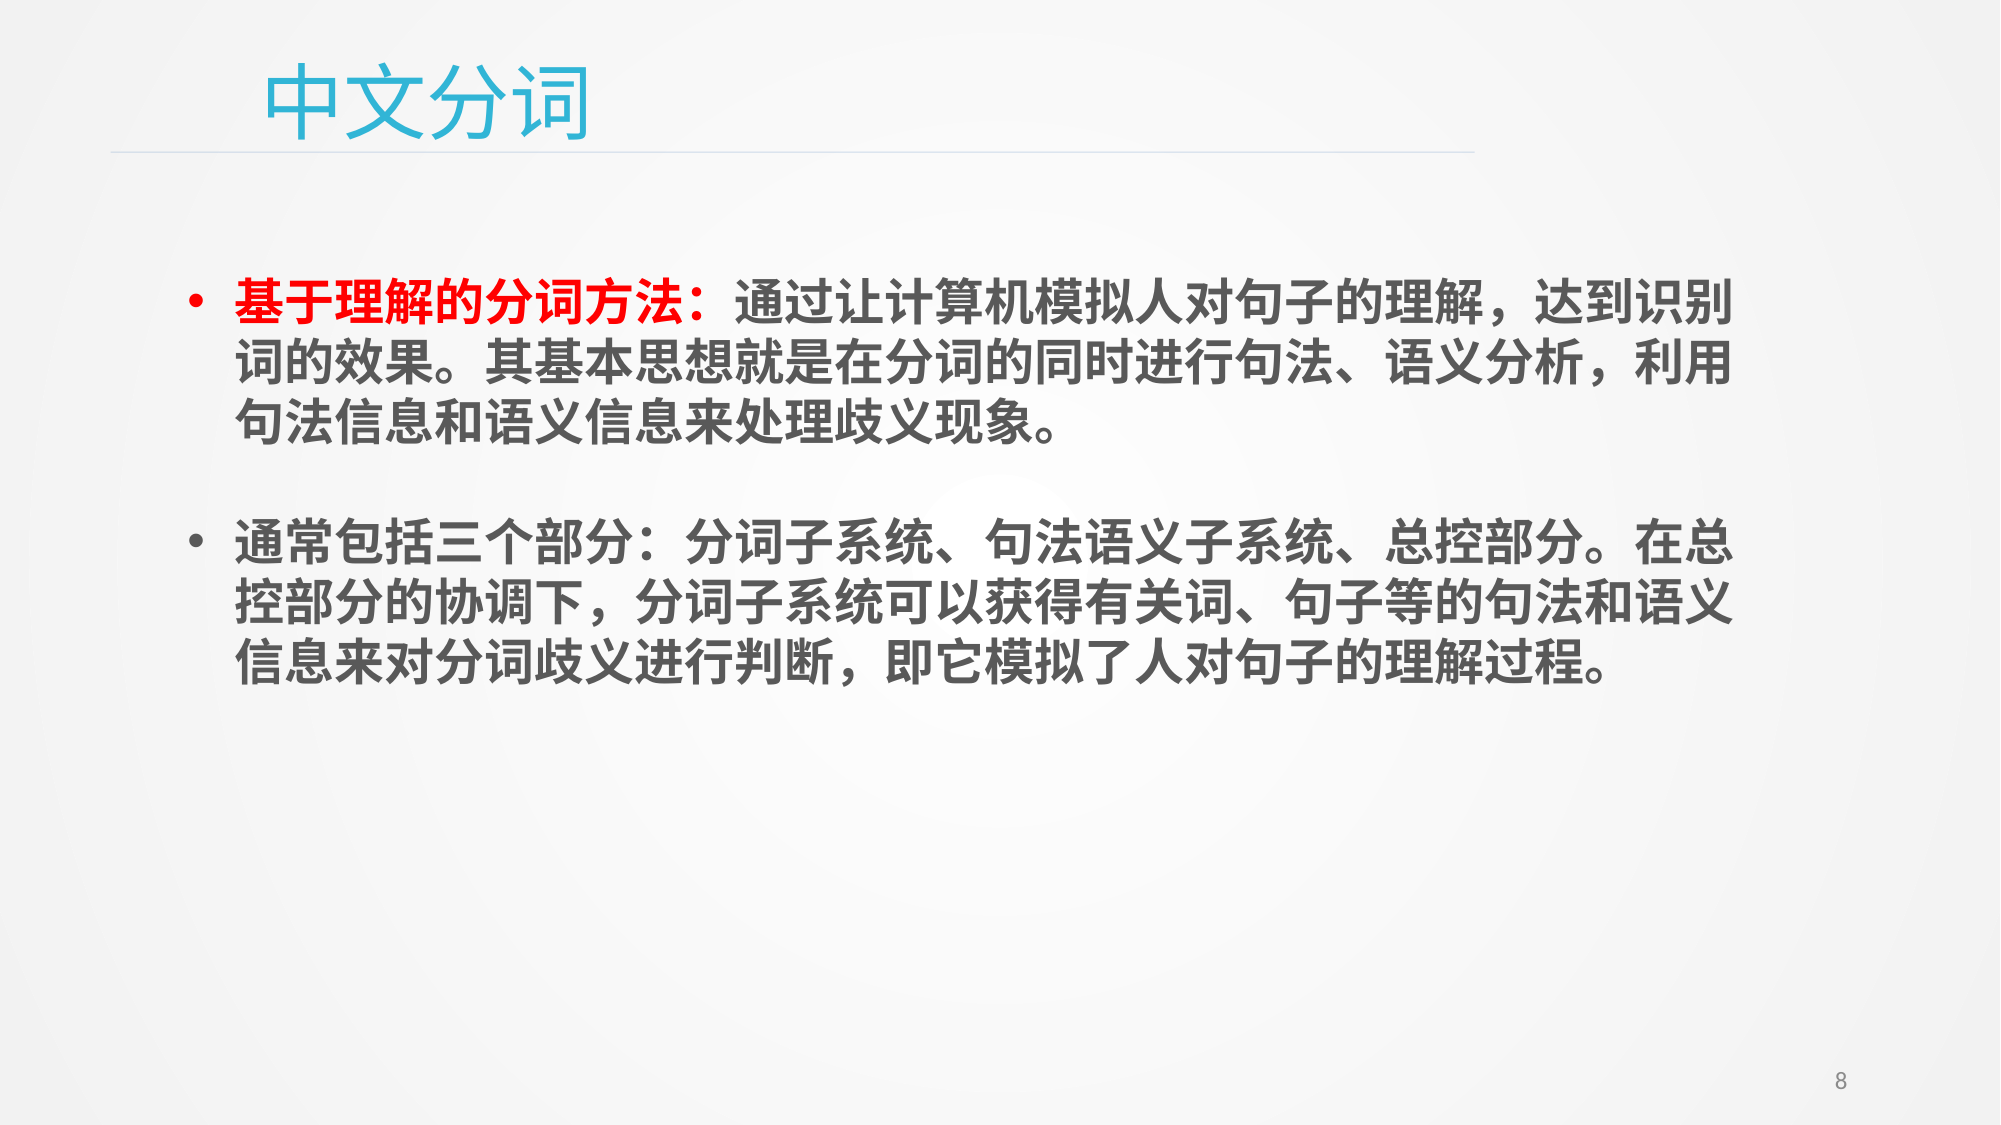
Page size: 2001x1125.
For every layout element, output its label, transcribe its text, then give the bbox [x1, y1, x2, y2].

text_box 基于理解的分词方法：通过让计算机模拟人对句子的理解，达到识别词的效果。其基本思想就是在分词的同时进行句法、语义分析，利用句法信息和语义信息来处理歧义现象。 通常包括三个部分：分词子系统、句法语义子系统、总控部分。在总控部分的协调下，分词子系统可以获得有关词、句子等的句法和语义信息来对分词歧义进行判断，即它模拟了人对句子的理解过程。 [172, 262, 1795, 758]
slide_number 8 [1412, 1049, 1863, 1110]
text_box 中文分词 [245, 42, 1520, 158]
